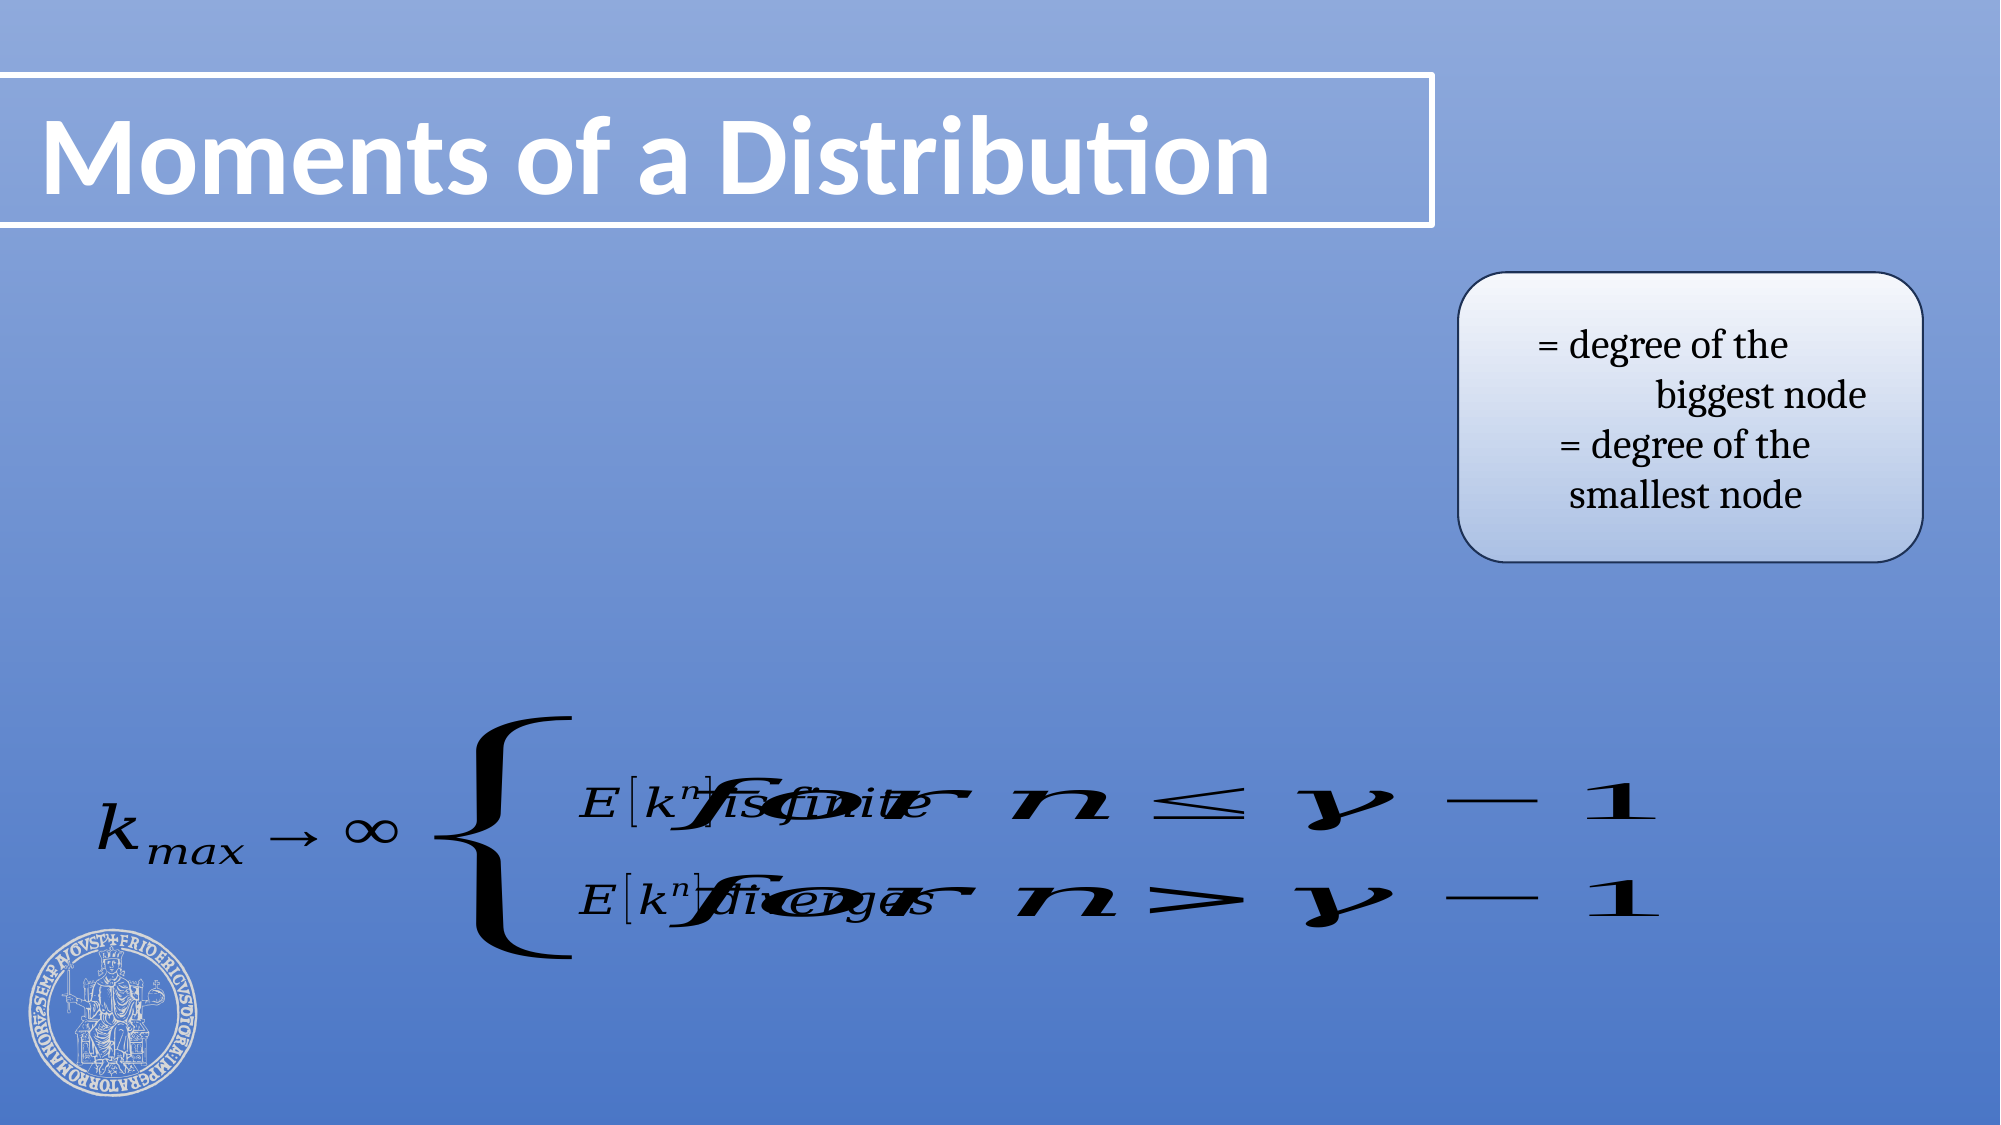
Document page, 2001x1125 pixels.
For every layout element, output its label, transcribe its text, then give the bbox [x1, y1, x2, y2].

text_box Moments of a Distribution [0, 74, 1432, 225]
picture [28, 928, 198, 1097]
